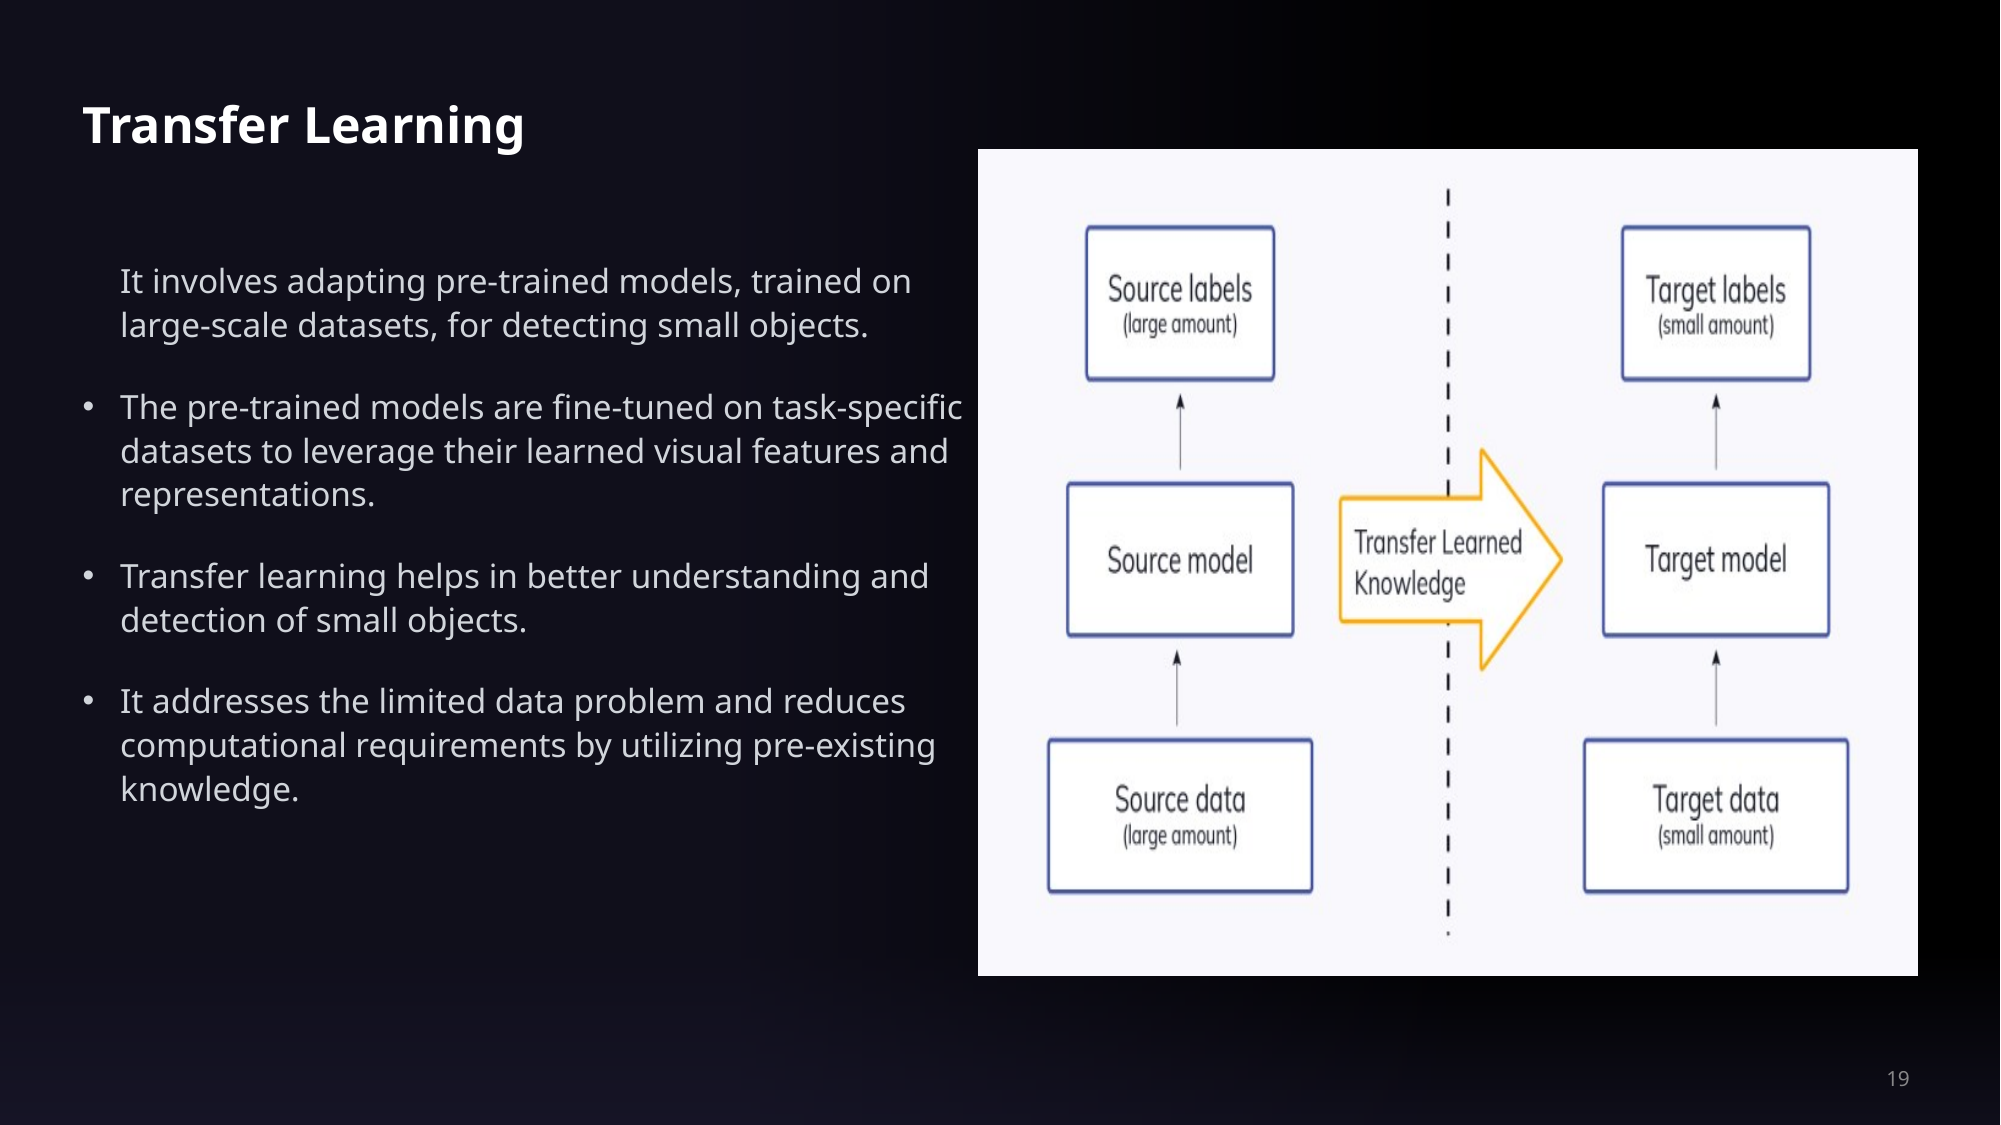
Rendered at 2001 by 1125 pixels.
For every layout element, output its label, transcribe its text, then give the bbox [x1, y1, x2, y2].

subtitle Transfer Learning It involves adapting pre-trained models, trained on large-scale datasets, for detecting small objects. The pre-trained models are fine-tuned on task-specific datasets to leverage their learned visual features and representations. Transfer learning helps in better understanding and detection of small objects. It addresses the limited data problem and reduces computational requirements by utilizing pre-existing knowledge. [82, 87, 974, 995]
picture [977, 149, 1918, 976]
slide_number 19 [1632, 1067, 1910, 1093]
